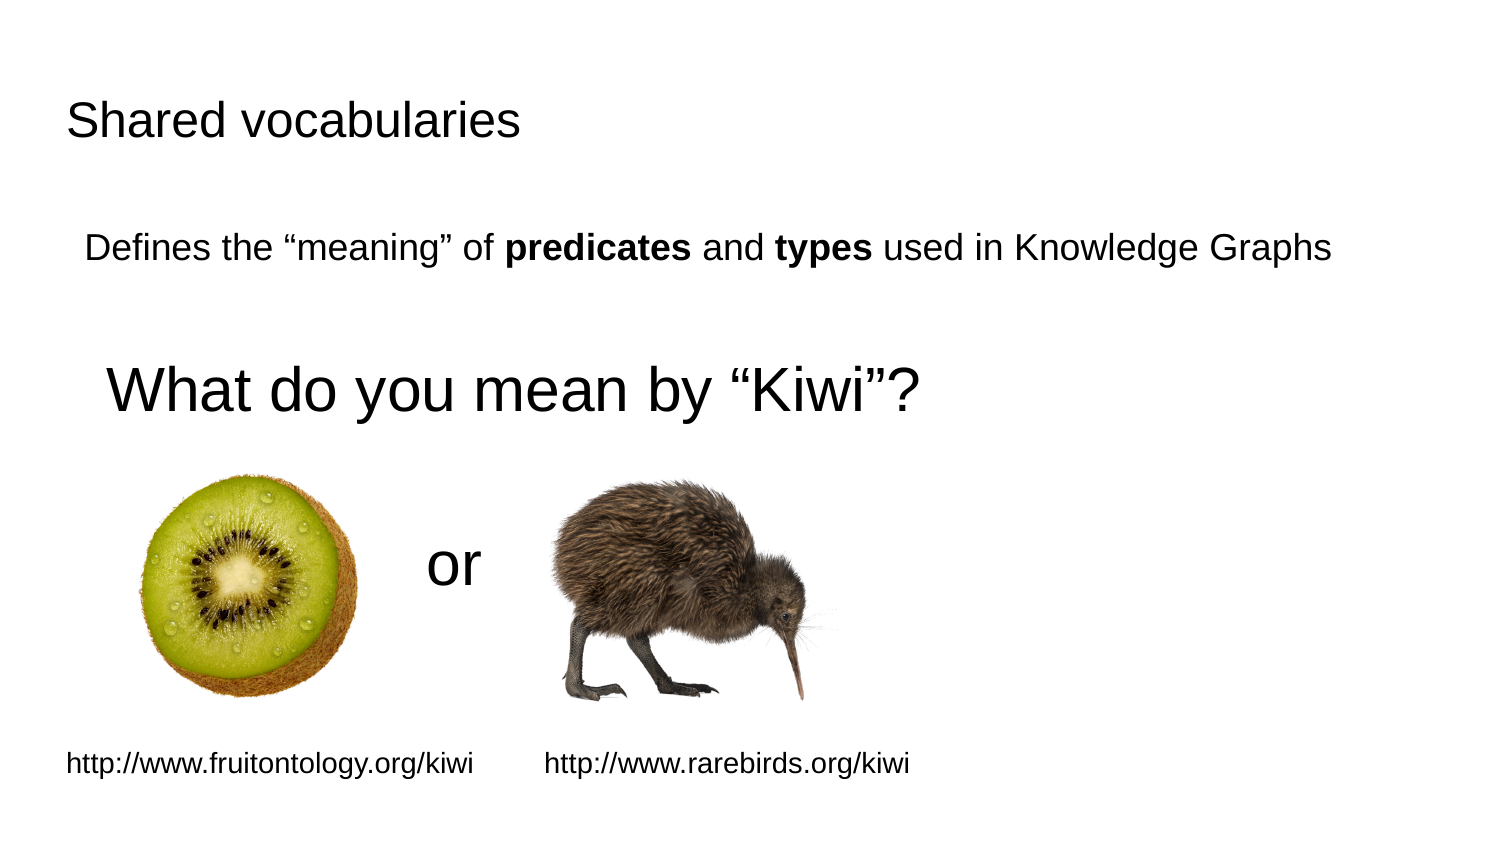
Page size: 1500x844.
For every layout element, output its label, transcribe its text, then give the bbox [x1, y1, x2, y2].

text_box What do you mean by “Kiwi”? [91, 333, 948, 440]
text_box http://www.rarebirds.org/kiwi [529, 728, 926, 797]
text_box or [411, 507, 503, 614]
picture [118, 454, 379, 715]
picture [536, 454, 842, 708]
text_box http://www.fruitontology.org/kiwi [51, 728, 496, 797]
text_box Defines the “meaning” of predicates and types used in Knowledge Graphs [69, 207, 1368, 319]
title Shared vocabularies [51, 72, 1449, 167]
